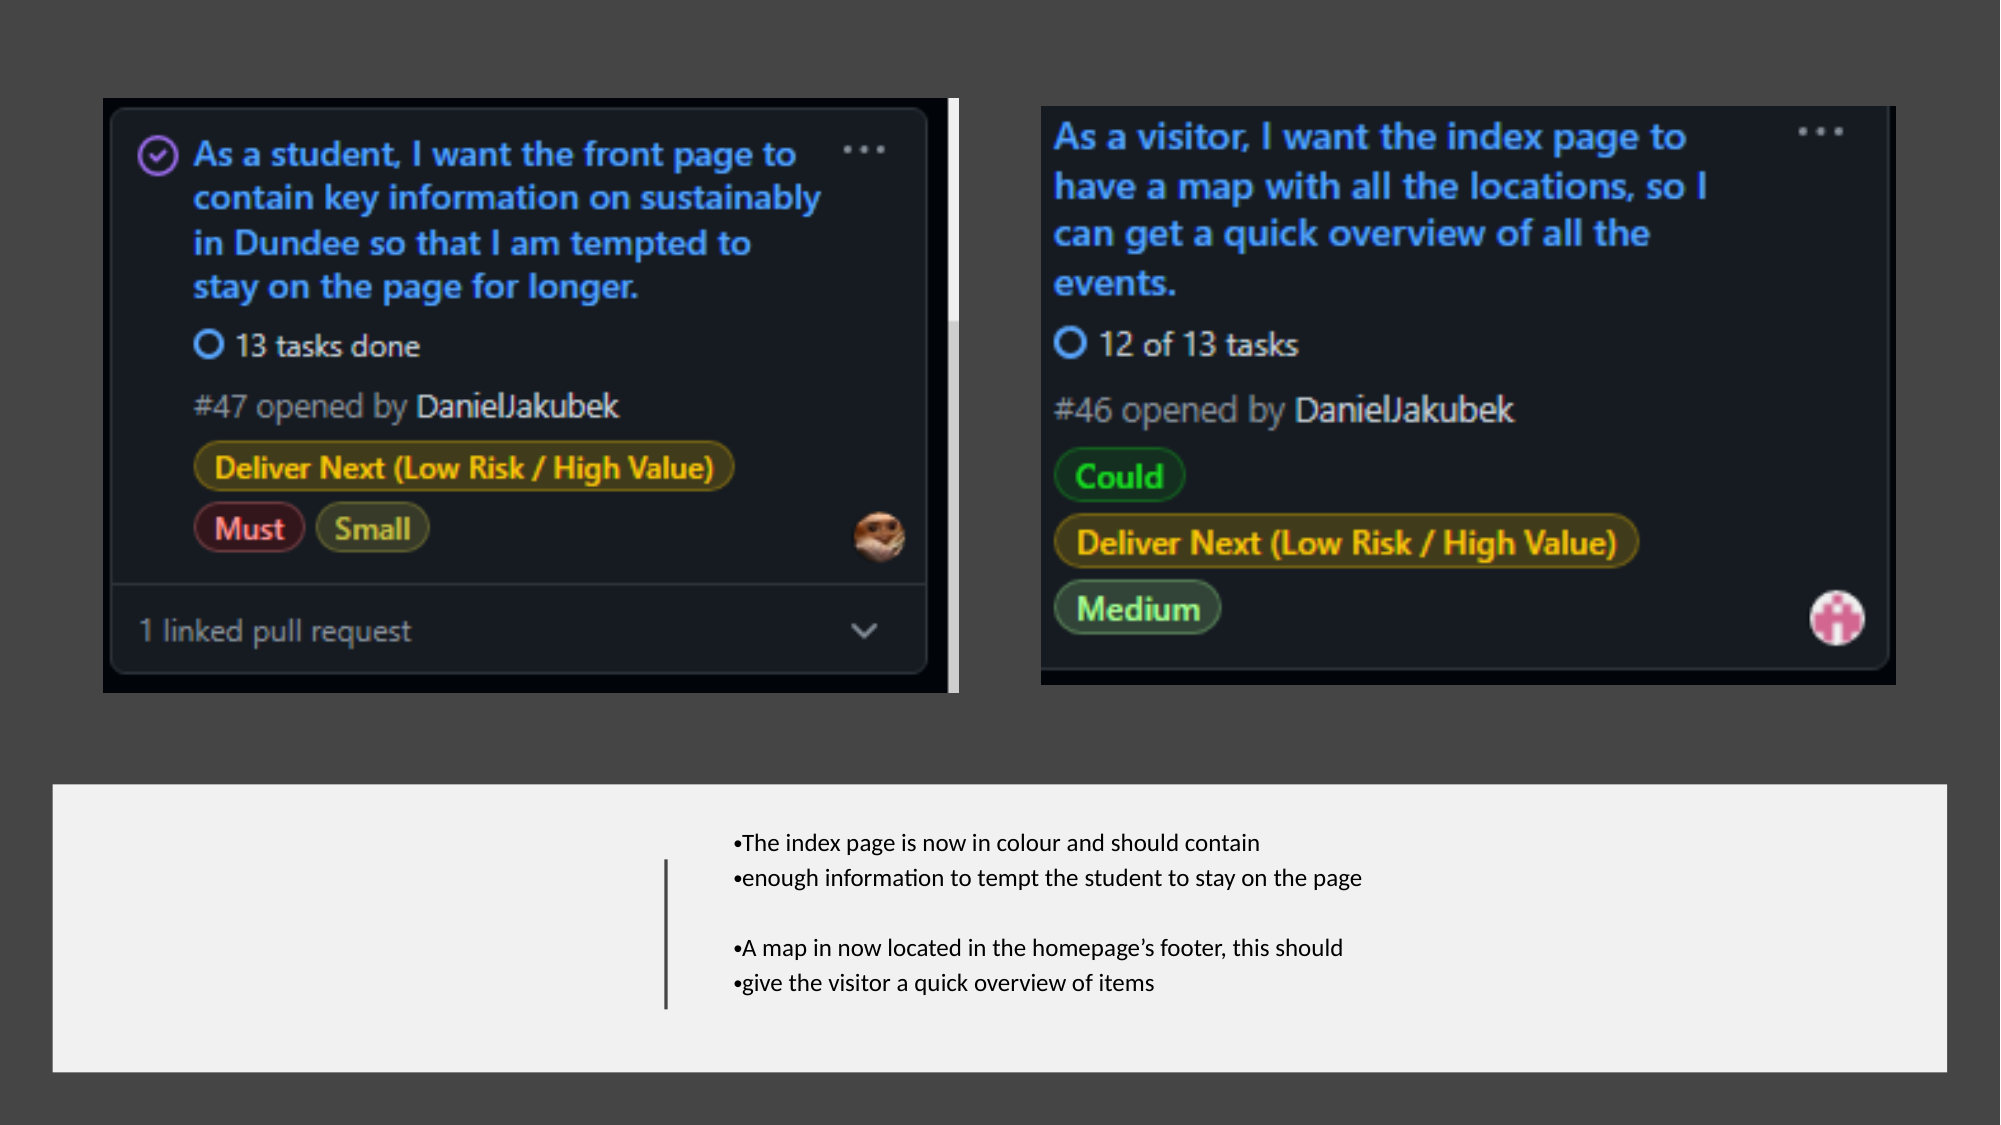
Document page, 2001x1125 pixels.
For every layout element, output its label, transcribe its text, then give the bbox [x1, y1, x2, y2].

picture [103, 98, 959, 693]
text_box [52, 783, 1948, 1073]
picture [1040, 106, 1896, 685]
text_box [0, 0, 2000, 1125]
text_box The index page is now in colour and should contain enough information to tempt the student to stay on the page A map in now located in the homepage’s footer, this should give the visitor a quick overview of items [718, 821, 1863, 1043]
